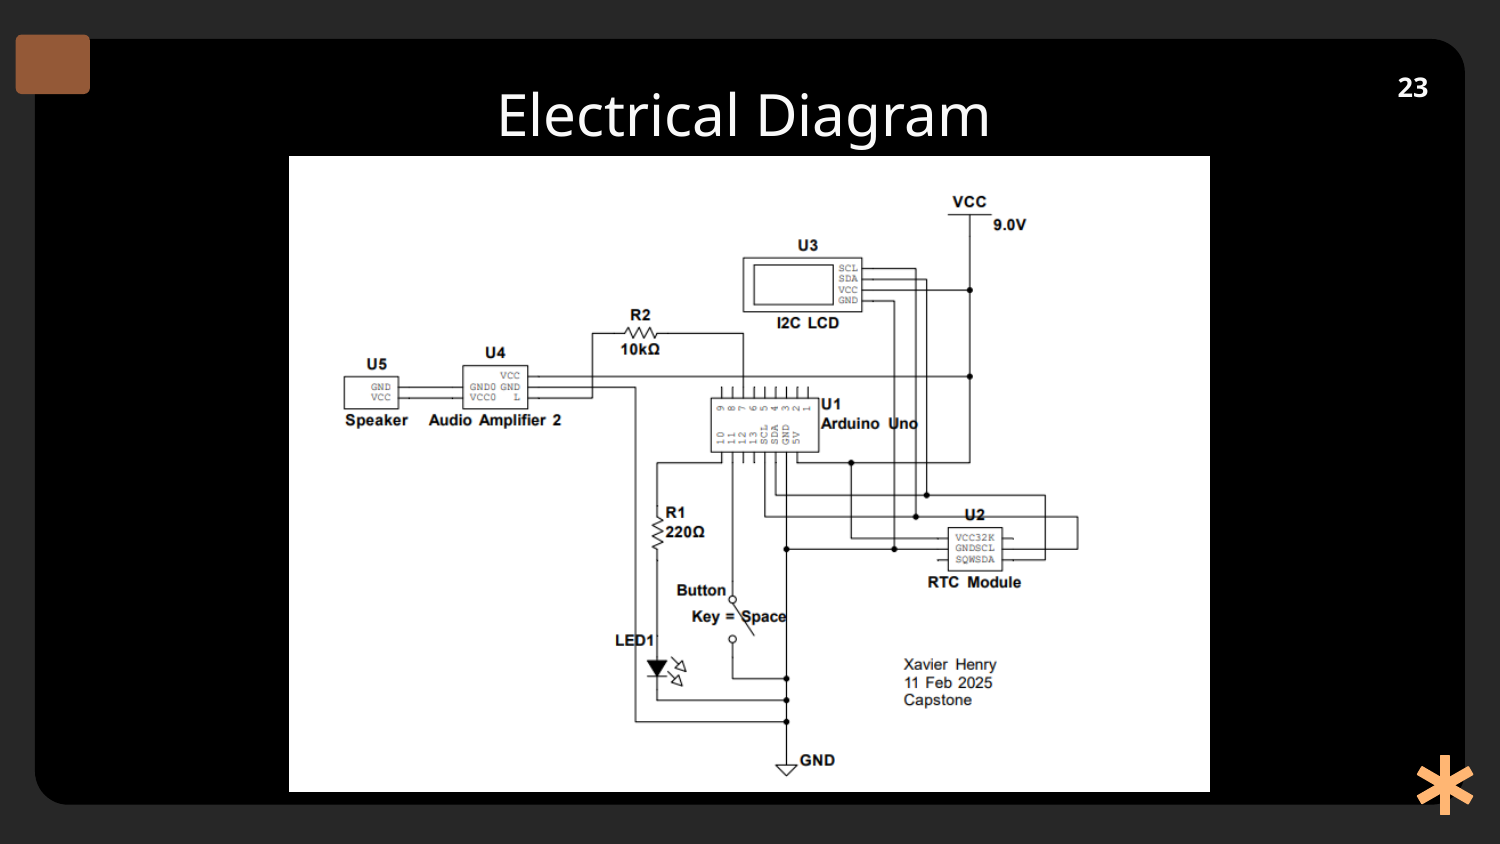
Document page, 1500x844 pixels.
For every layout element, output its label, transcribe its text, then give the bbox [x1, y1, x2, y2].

slide_number 23 [1382, 55, 1473, 120]
picture [289, 156, 1211, 792]
text_box Electrical Diagram [270, 71, 1217, 156]
